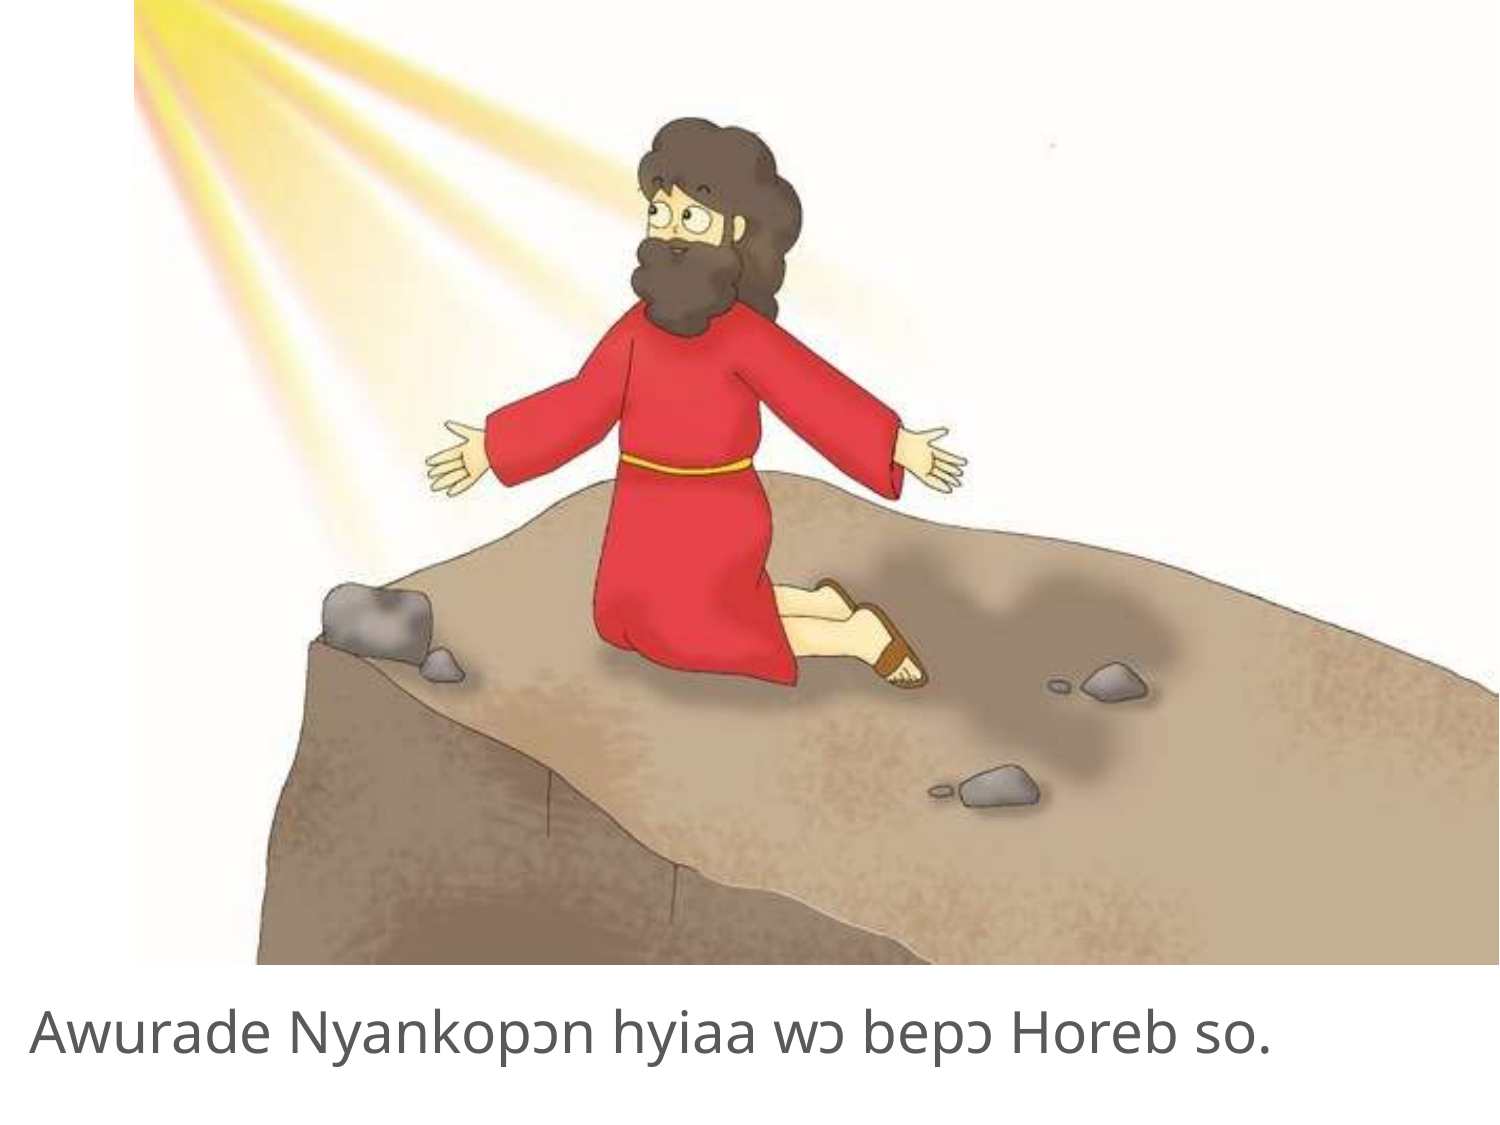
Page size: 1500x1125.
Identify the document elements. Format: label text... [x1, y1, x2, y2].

picture [133, 0, 1499, 965]
text_box Awurade Nyankopɔn hyiaa wɔ bepɔ Horeb so. [14, 987, 1500, 1073]
